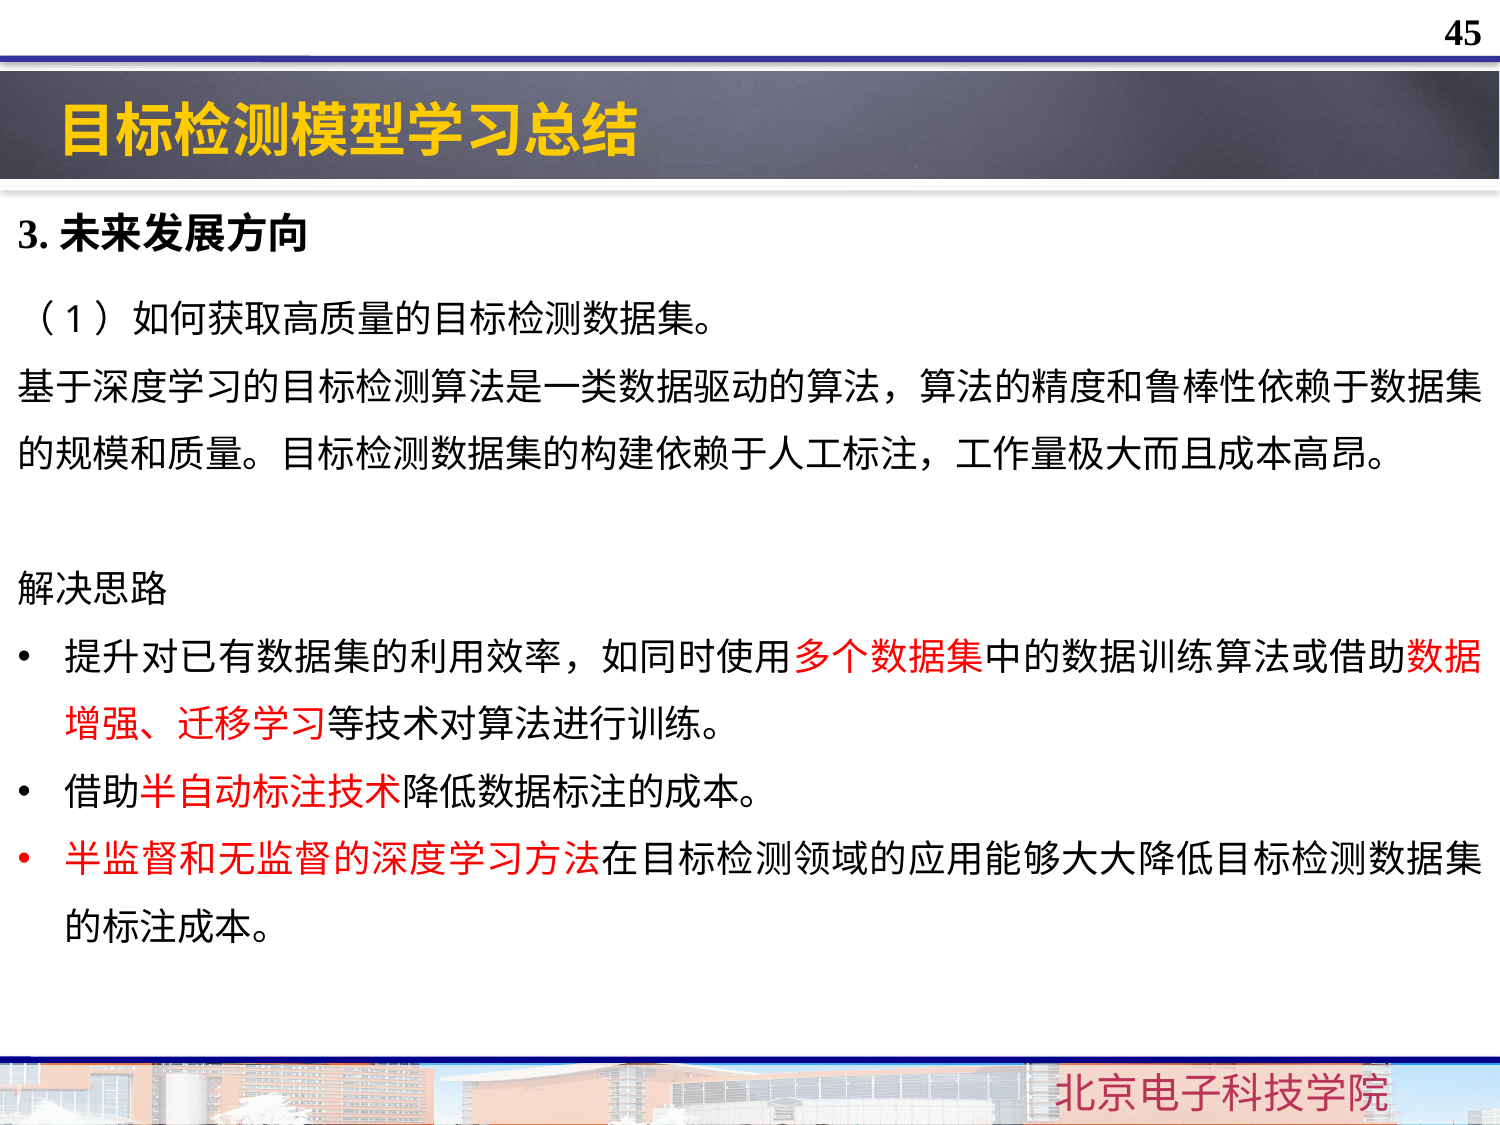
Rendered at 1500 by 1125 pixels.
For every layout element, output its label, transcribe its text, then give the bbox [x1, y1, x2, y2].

text_box 3.未来发展方向 [2, 199, 325, 265]
text_box （1）如何获取高质量的目标检测数据集。 基于深度学习的目标检测算法是一类数据驱动的算法，算法的精度和鲁棒性依赖于数据集的规模和质量。目标检测数据集的构建依赖于人工标注，工作量极大而且成本高昂。 解决思路 提升对已有数据集的利用效率，如同时使用多个数据集中的数据训练算法或借助数据增强、迁移学习等技术对算法进行训练。 借助半自动标注技术降低数据标注的成本。 半监督和无监督的深度学习方法在目标检测领域的应用能够大大降低目标检测数据集的标注成本。 [2, 265, 1498, 956]
text_box 目标检测模型学习总结 [42, 75, 1458, 180]
slide_number 45 [1317, 0, 1498, 54]
